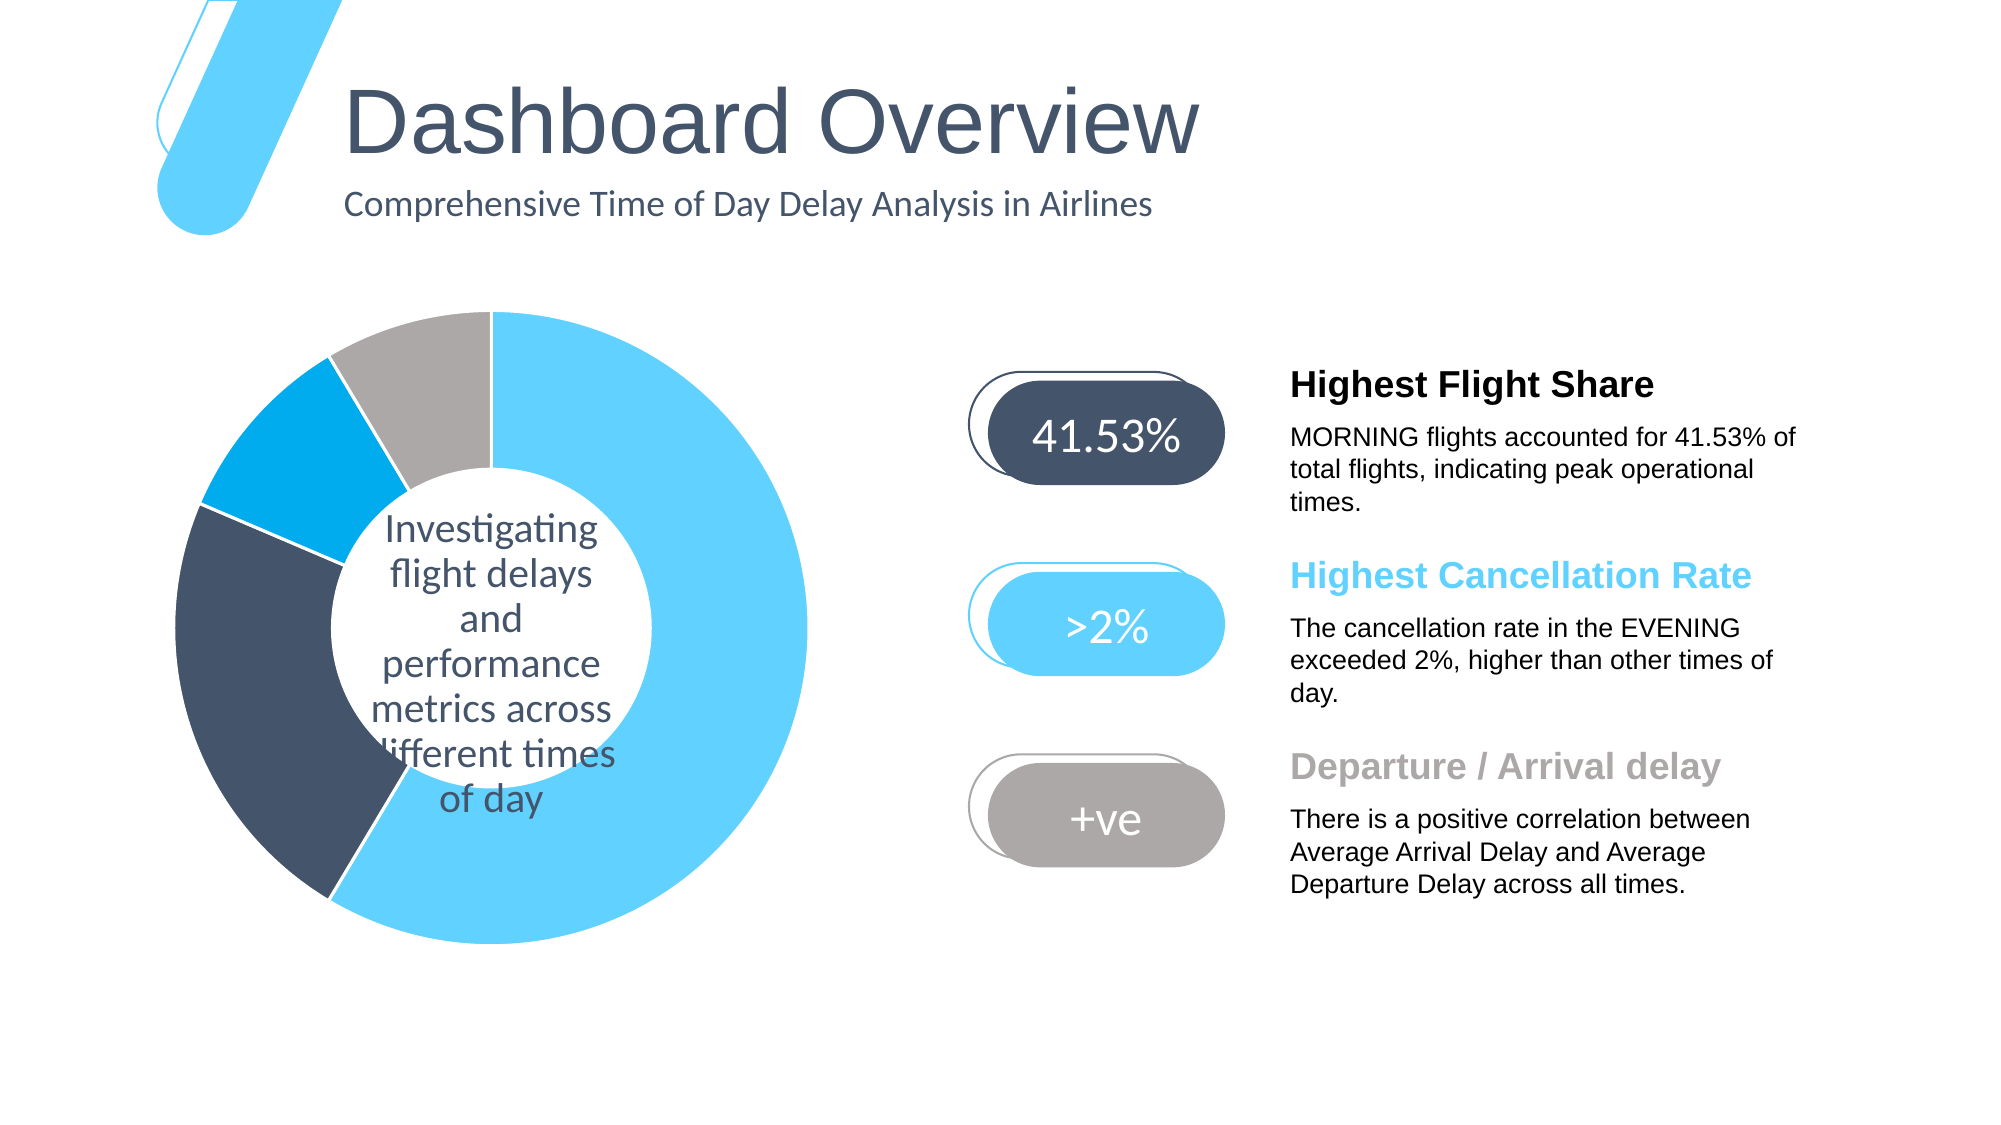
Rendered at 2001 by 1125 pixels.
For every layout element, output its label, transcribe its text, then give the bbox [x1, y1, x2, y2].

text_box Comprehensive Time of Day Delay Analysis in Airlines [329, 172, 2000, 277]
text_box Dashboard Overview [329, 75, 1394, 172]
chart [0, 297, 988, 960]
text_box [968, 524, 1828, 715]
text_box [968, 333, 1828, 524]
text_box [968, 715, 1828, 907]
